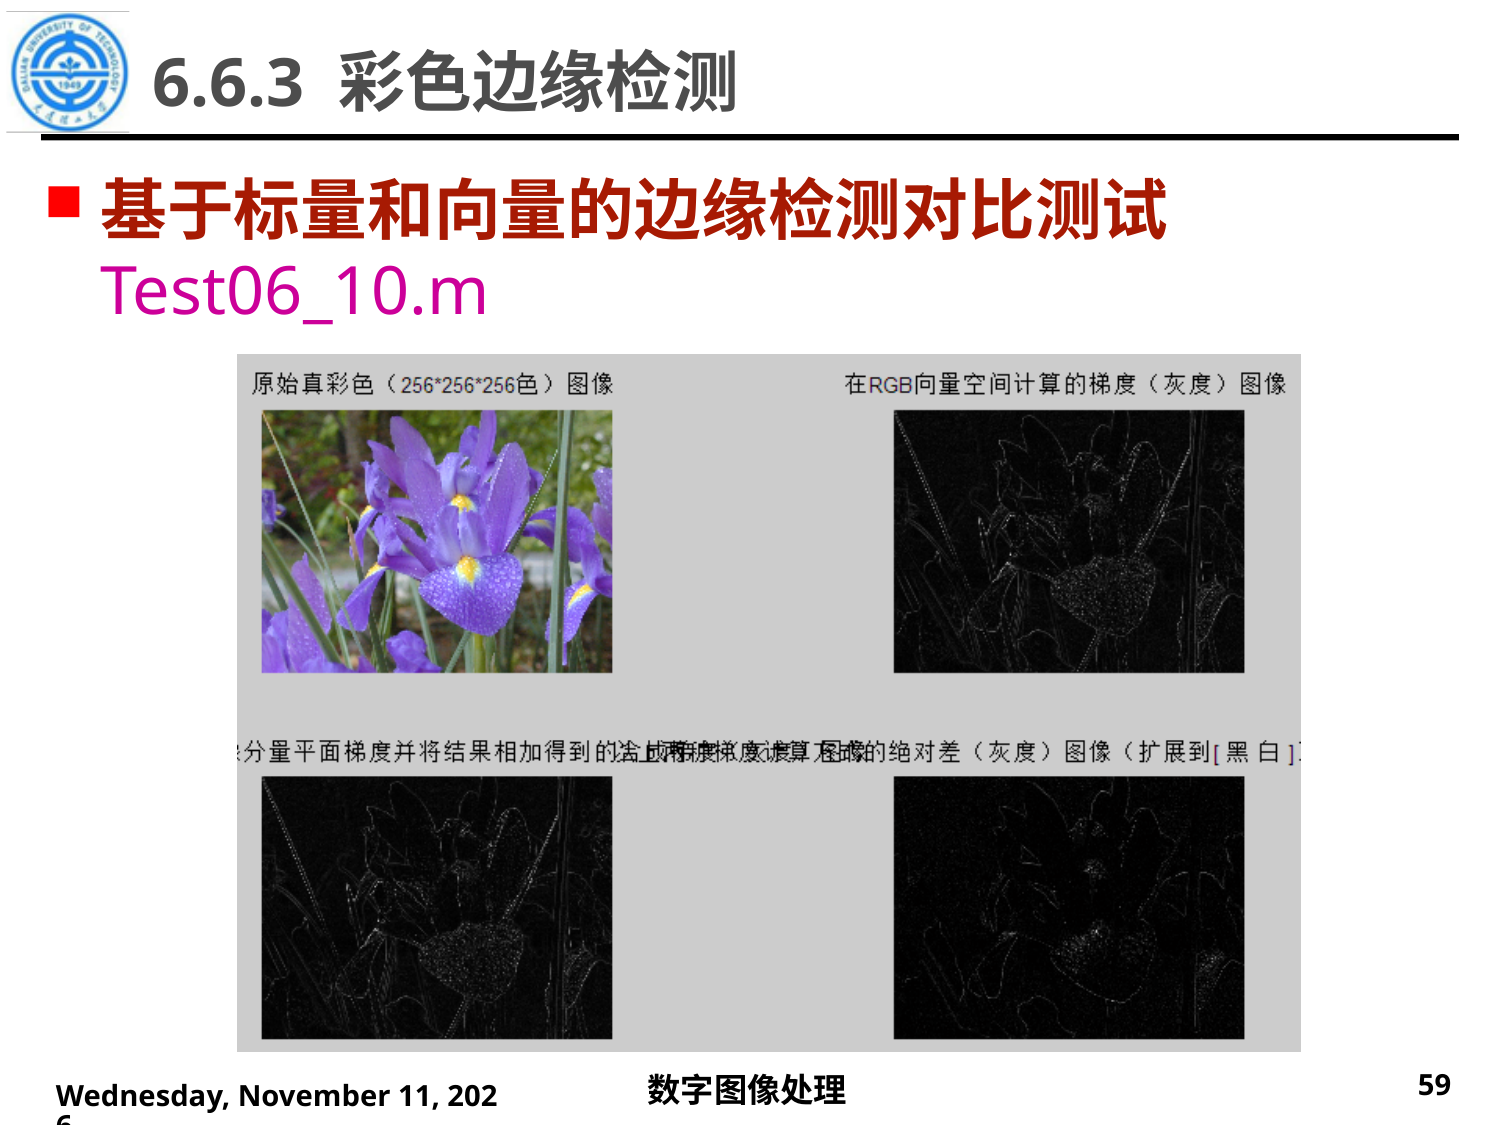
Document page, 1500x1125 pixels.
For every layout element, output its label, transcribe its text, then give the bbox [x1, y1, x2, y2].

picture [237, 354, 1301, 1052]
list 基于标量和向量的边缘检测对比测试Test06_10.m [29, 160, 1365, 941]
title 6.6.3 彩色边缘检测 [137, 43, 1457, 128]
picture [6, 10, 130, 136]
